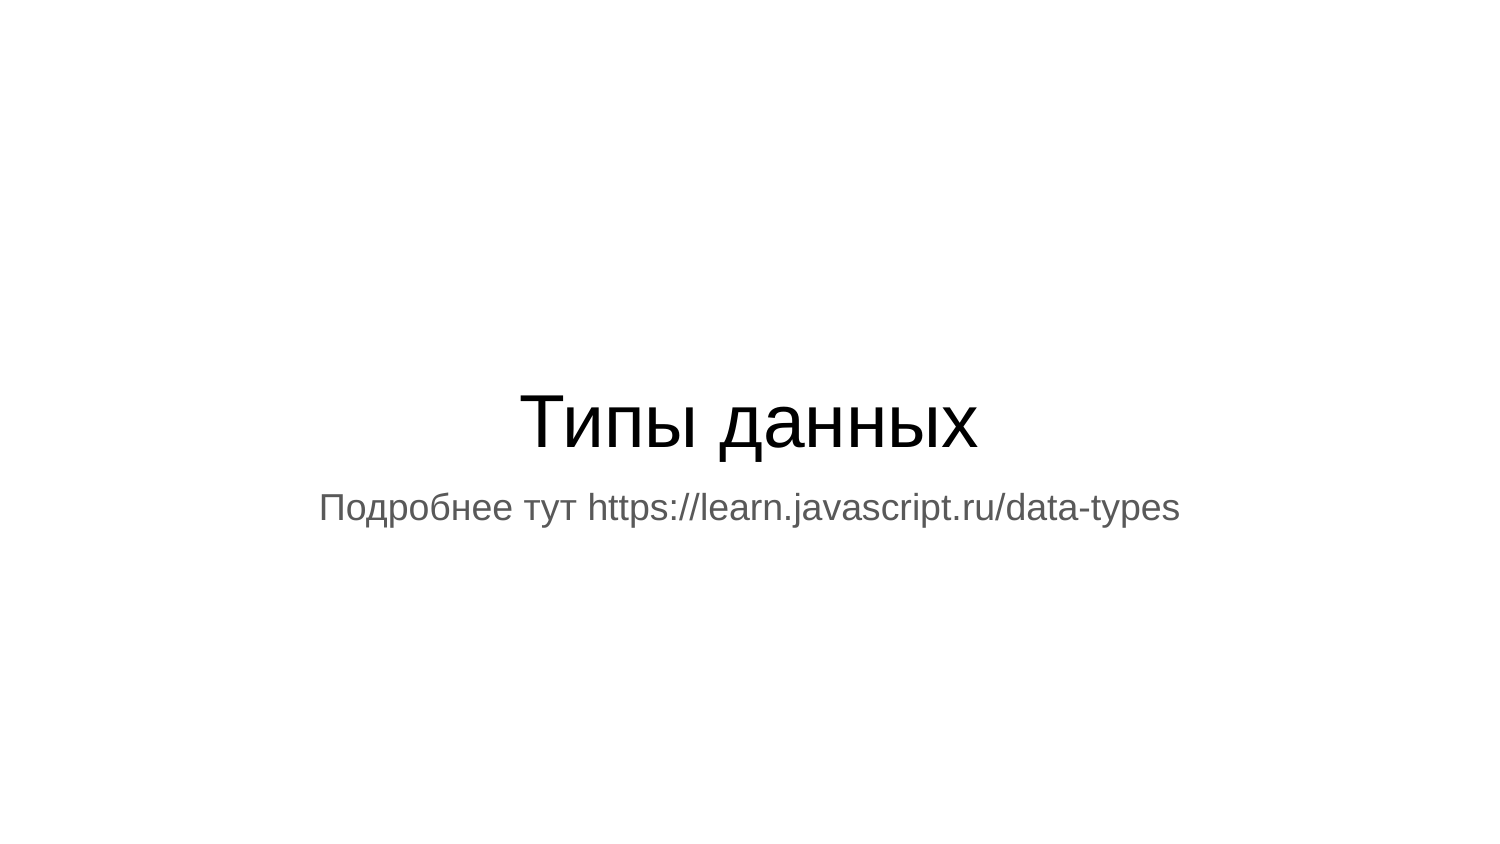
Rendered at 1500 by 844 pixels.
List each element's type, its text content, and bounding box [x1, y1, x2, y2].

text_box Подробнее тут https://learn.javascript.ru/data-types [51, 464, 1449, 595]
title Типы данных [51, 352, 1449, 464]
